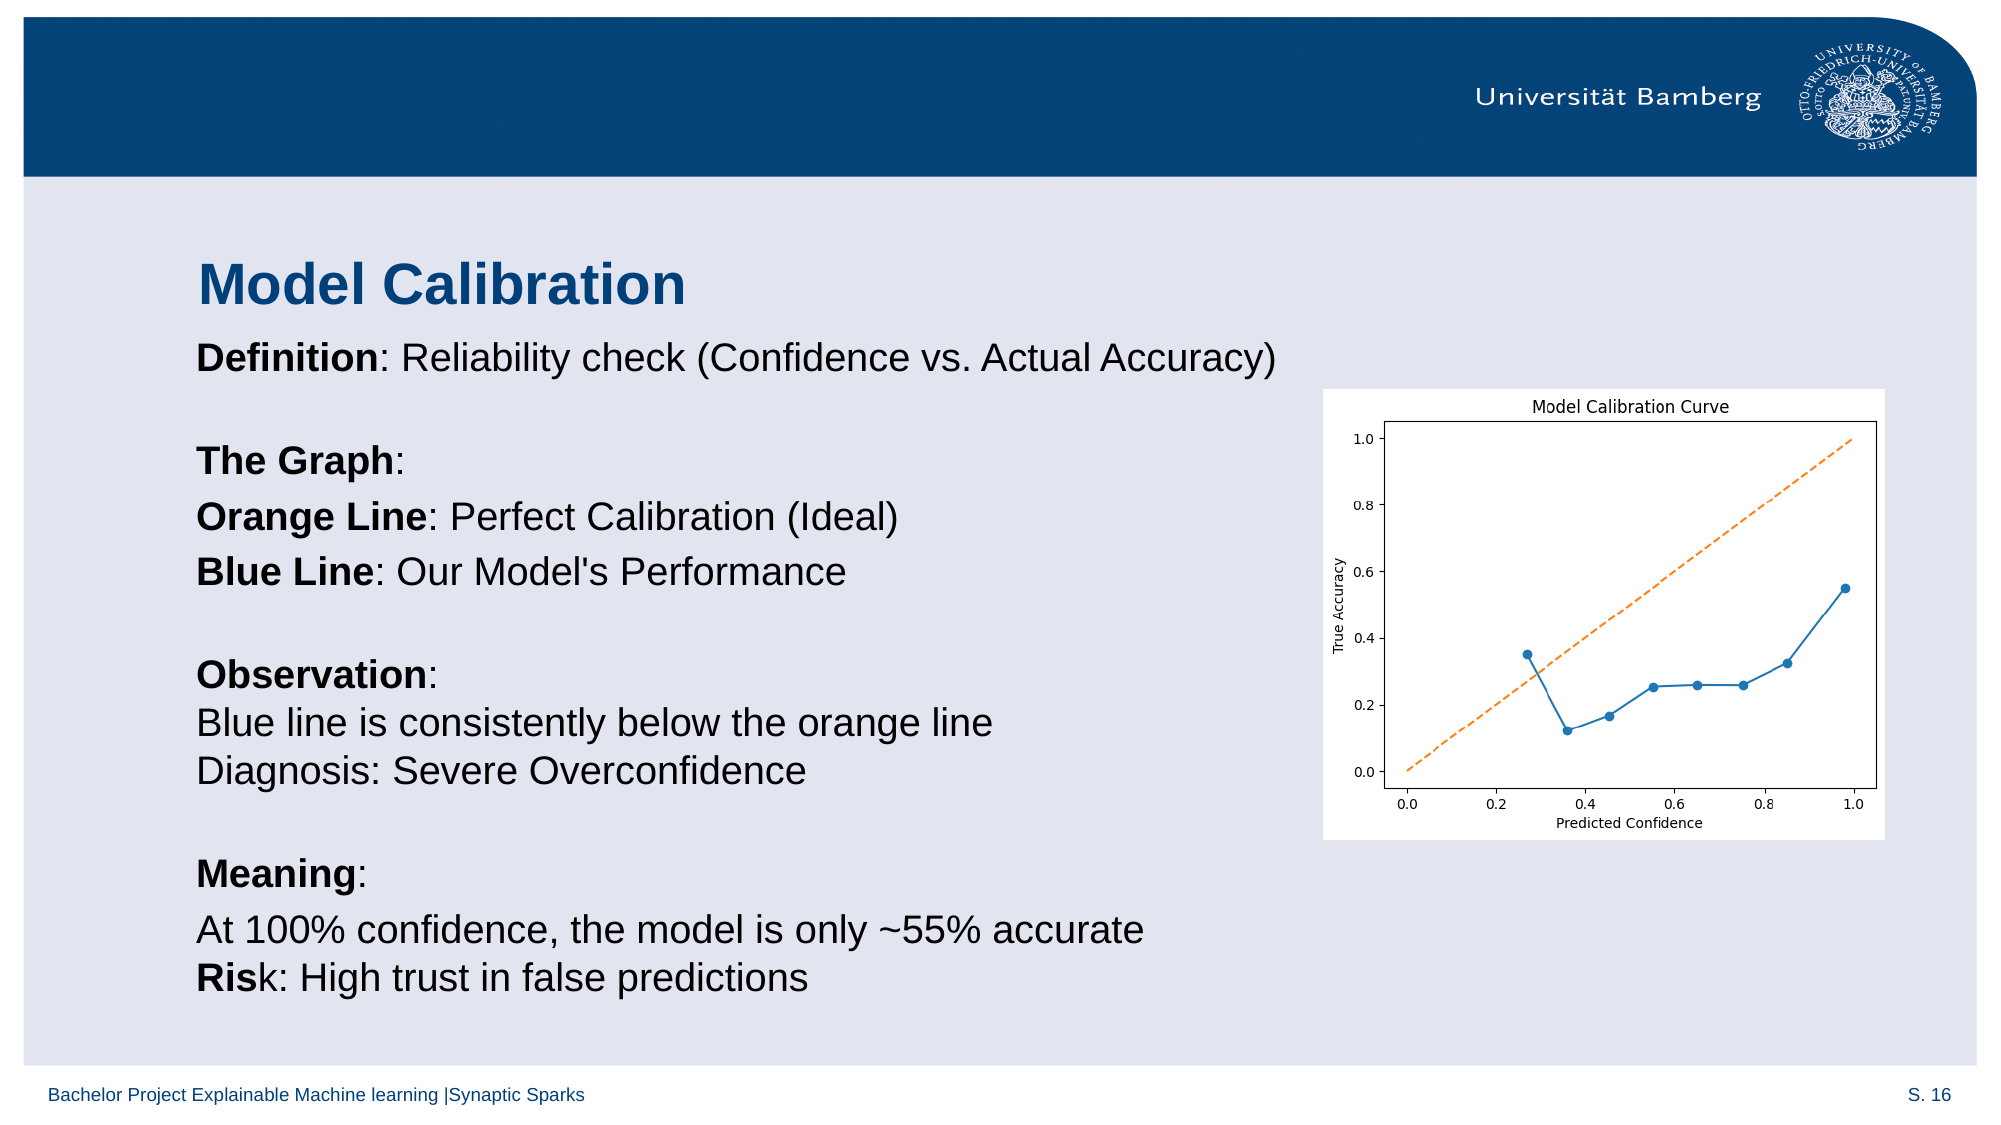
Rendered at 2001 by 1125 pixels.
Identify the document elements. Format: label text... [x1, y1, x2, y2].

list Definition: Reliability check (Confidence vs. Actual Accuracy) The Graph: Orange Line: Perfect Calibration (Ideal) Blue Line: Our Model's Performance Observation: Blue line is consistently below the orange line Diagnosis: Severe Overconfidence Meaning: At 100% confidence, the model is only ~55% accurate Risk: High trust in false predictions [181, 323, 1649, 1012]
picture [0, 0, 2000, 1125]
title Model Calibration [183, 187, 1817, 375]
